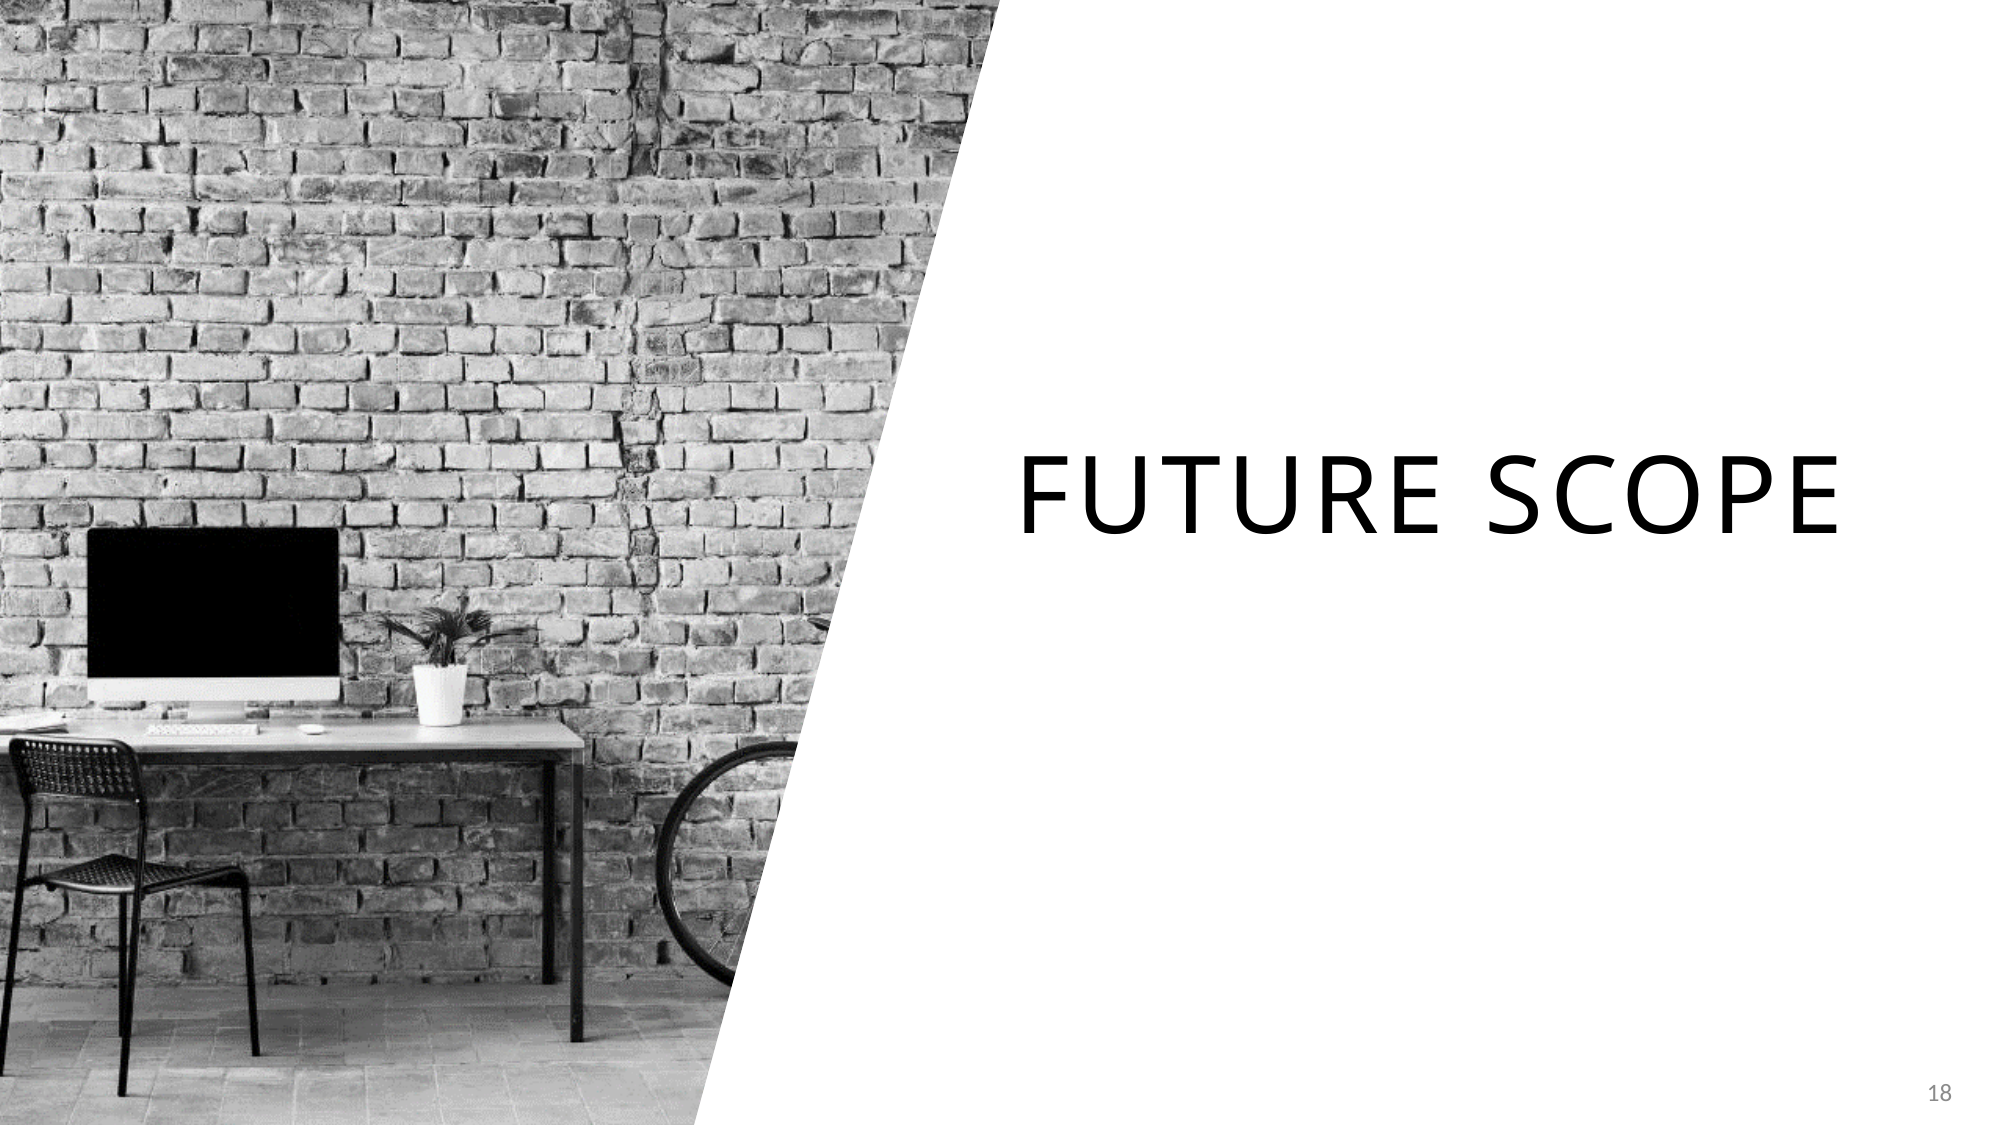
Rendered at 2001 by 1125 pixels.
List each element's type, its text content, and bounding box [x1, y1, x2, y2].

title Future scope [999, 289, 1862, 563]
slide_number 18 [1894, 1061, 1968, 1121]
text_box [0, 0, 1000, 1125]
